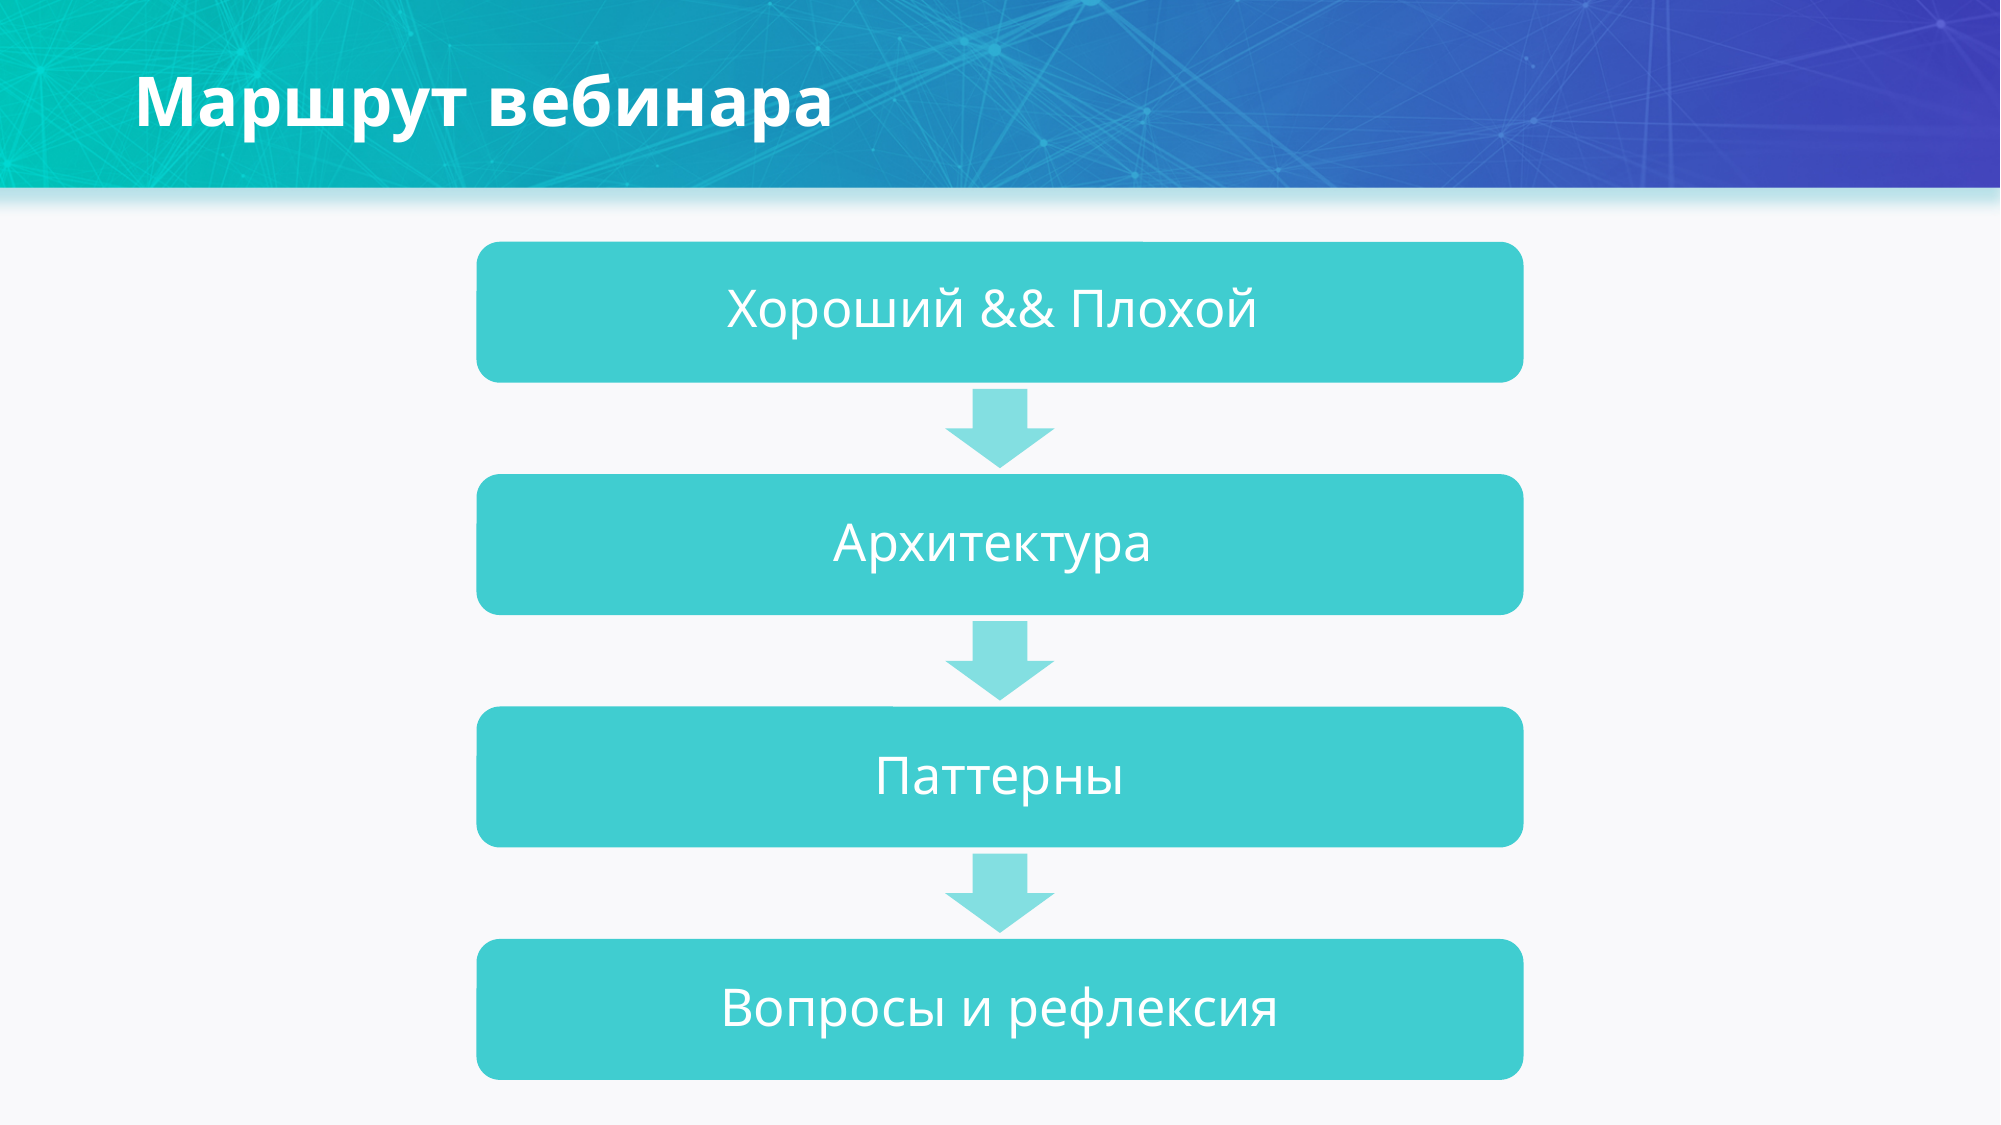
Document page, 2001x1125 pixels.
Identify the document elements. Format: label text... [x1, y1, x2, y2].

list Паттерны [499, 727, 1501, 828]
list Маршрут вебинара [118, 59, 1883, 149]
list Вопросы и рефлексия [499, 959, 1501, 1060]
list Хороший && Плохой [499, 260, 1501, 361]
list Архитектура [499, 494, 1501, 595]
picture [0, 0, 2000, 1125]
